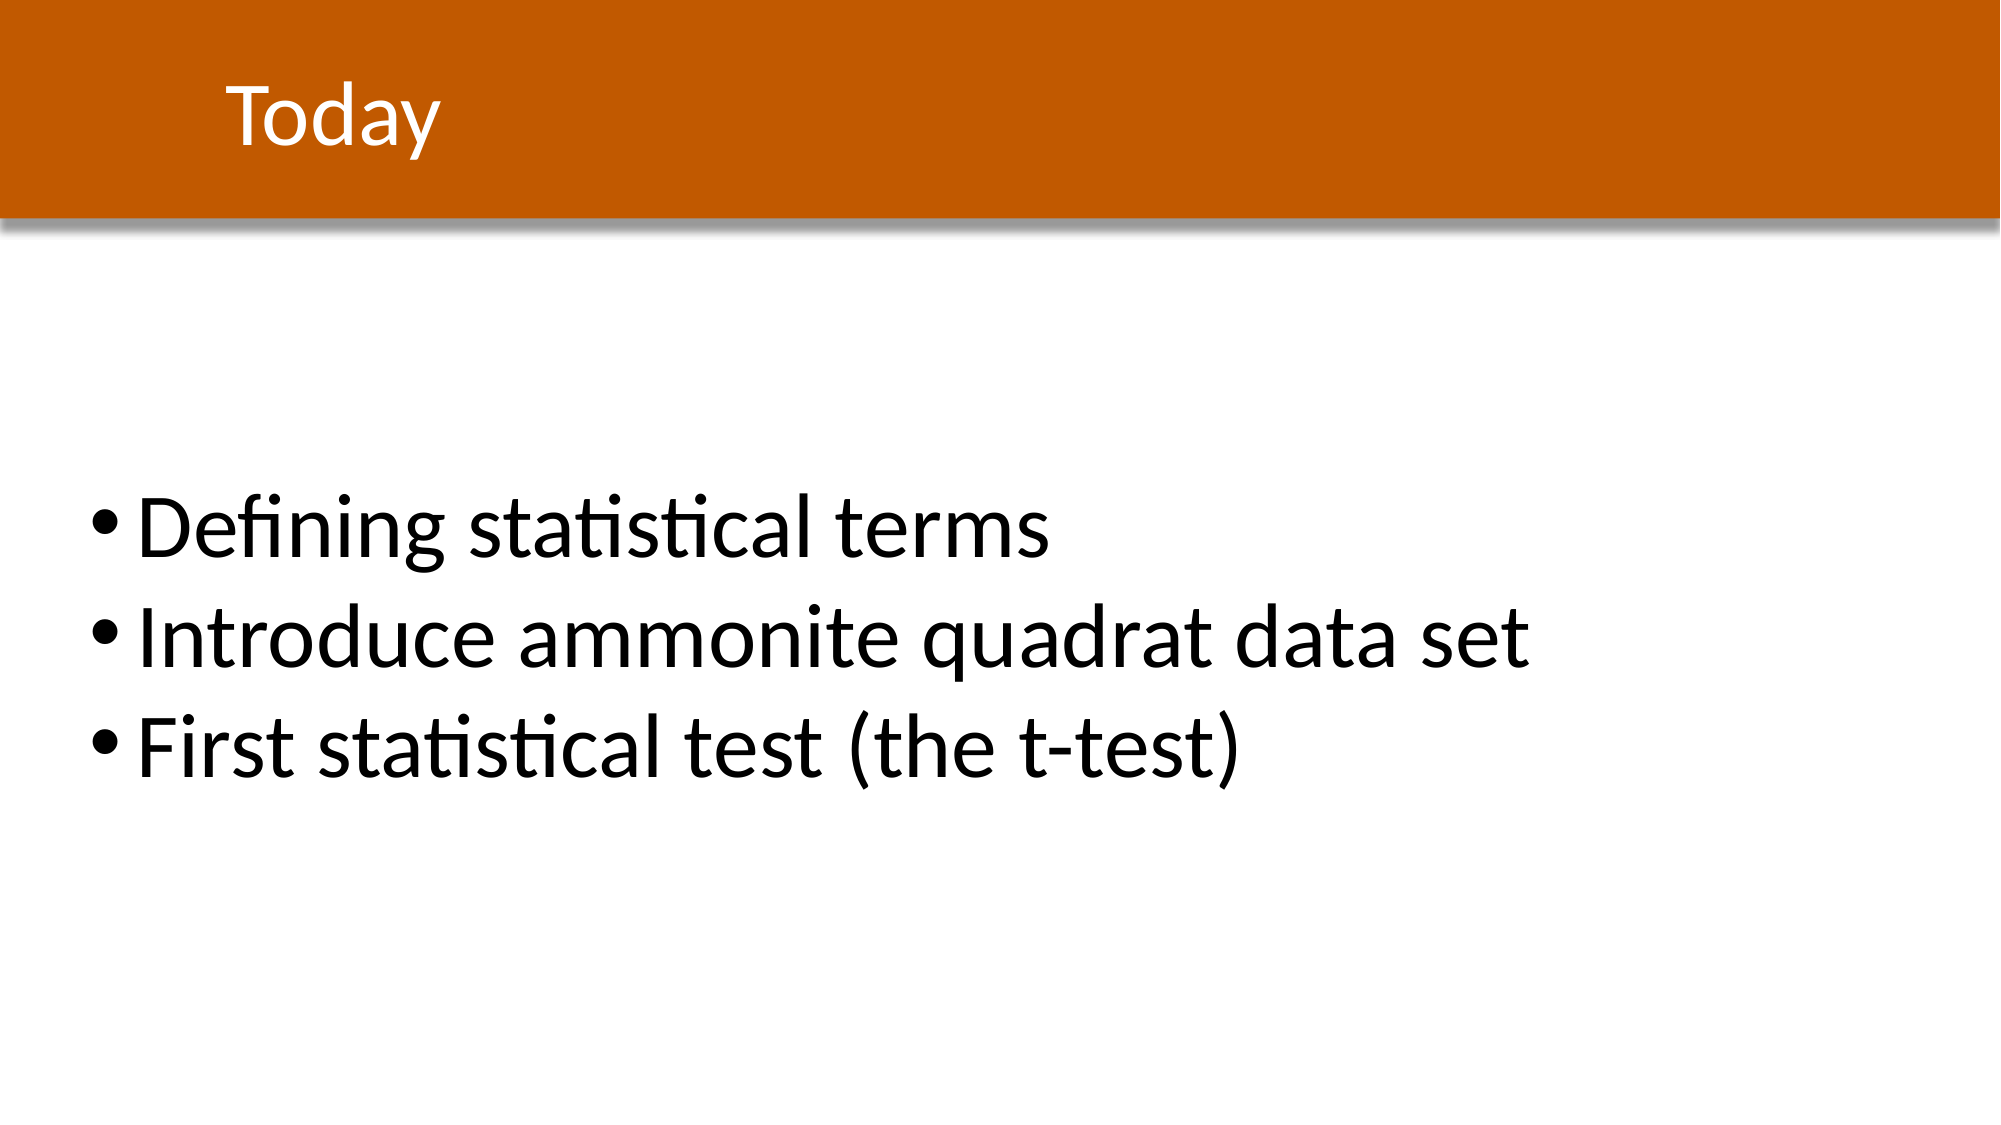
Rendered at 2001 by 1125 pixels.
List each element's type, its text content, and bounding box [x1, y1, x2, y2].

text_box Defining statistical terms Introduce ammonite quadrat data set First statistical test (the t-test) [75, 458, 1549, 804]
text_box Today [210, 17, 2000, 201]
text_box [0, 0, 2000, 219]
